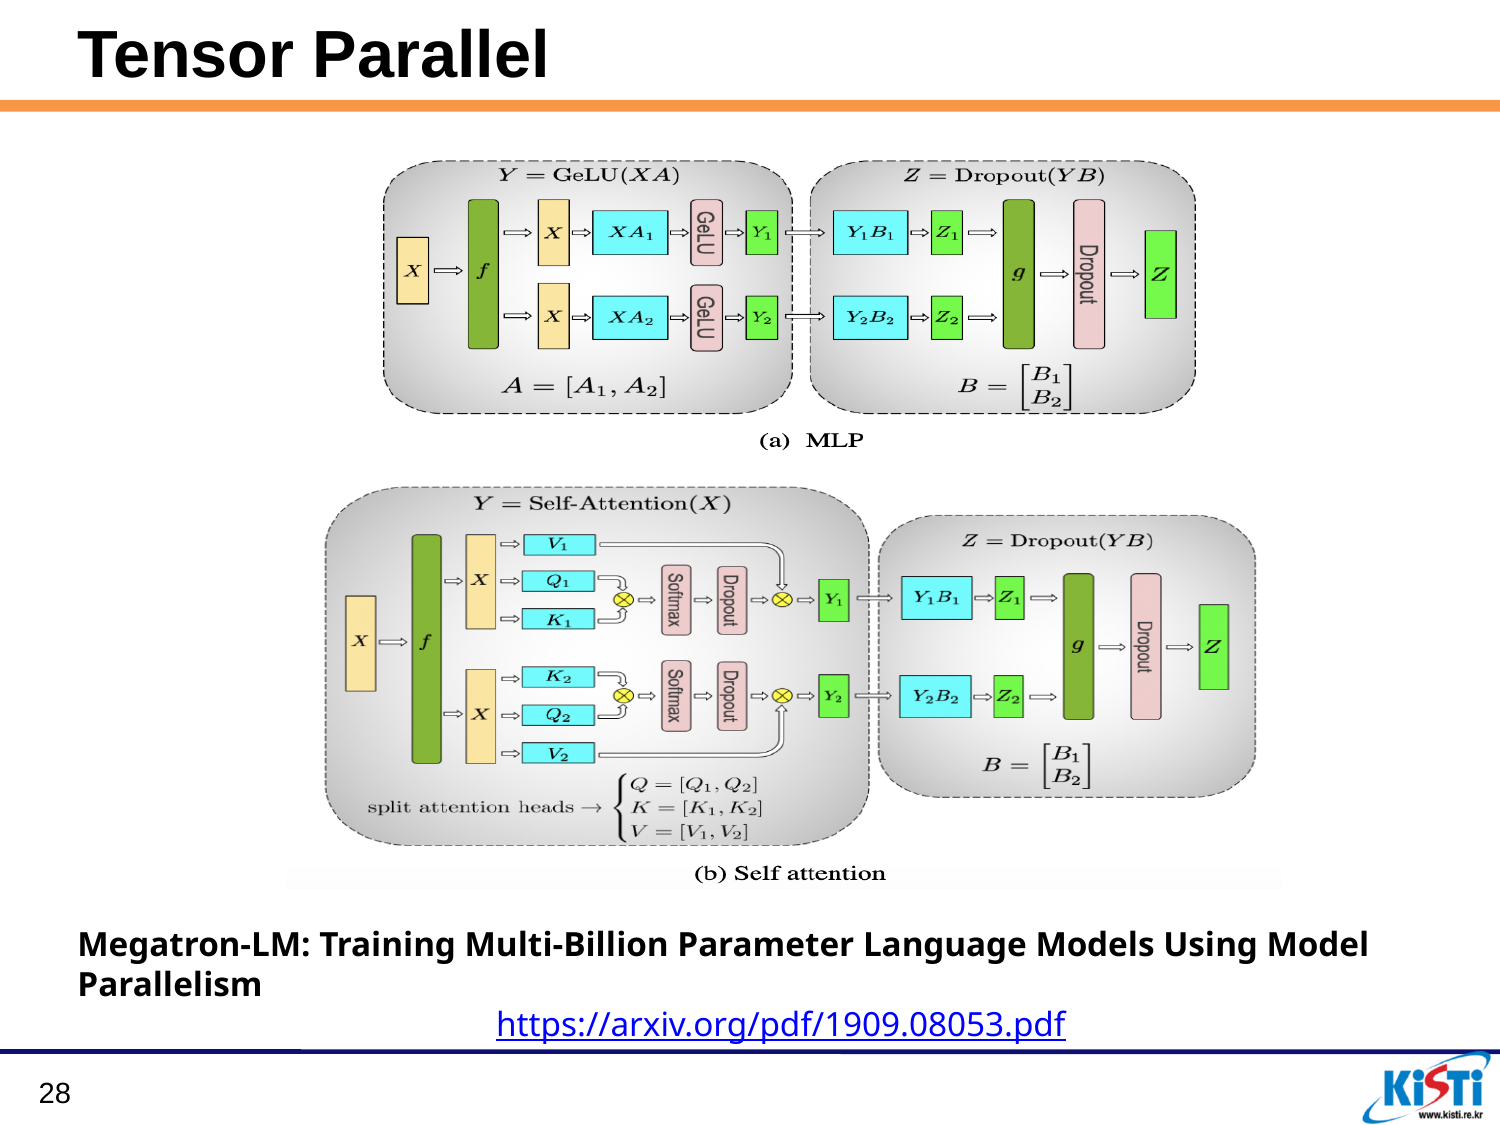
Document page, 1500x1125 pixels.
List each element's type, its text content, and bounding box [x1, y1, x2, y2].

slide_number 28 [23, 1066, 374, 1106]
text_box Megatron-LM: Training Multi-Billion Parameter Language Models Using Model Parallelism https://arxiv.org/pdf/1909.08053.pdf [62, 915, 1500, 1056]
picture [1354, 1056, 1499, 1125]
title Tensor Parallel [62, 4, 1440, 98]
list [285, 135, 1283, 889]
